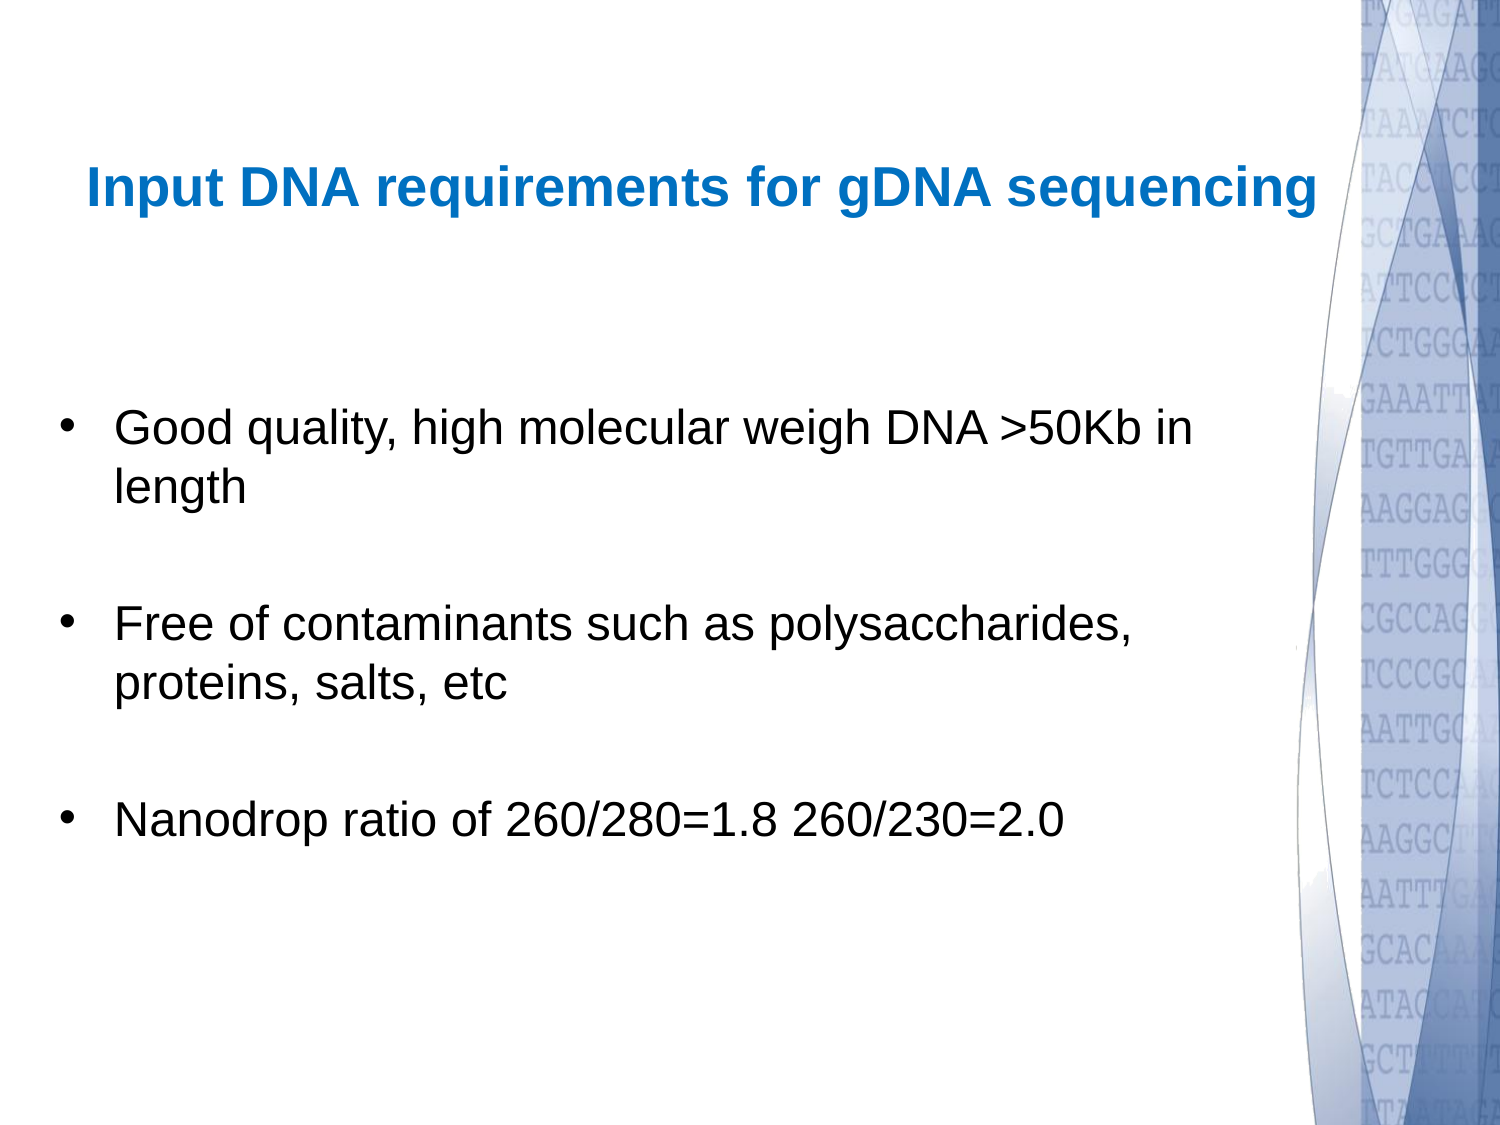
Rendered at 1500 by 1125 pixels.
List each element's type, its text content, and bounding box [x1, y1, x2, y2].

list Good quality, high molecular weigh DNA >50Kb in length Free of contaminants such as polysaccharides, proteins, salts, etc Nanodrop ratio of 260/280=1.8 260/230=2.0 [43, 387, 1325, 856]
title Input DNA requirements for gDNA sequencing [0, 136, 1439, 233]
picture [1295, 0, 1500, 1125]
